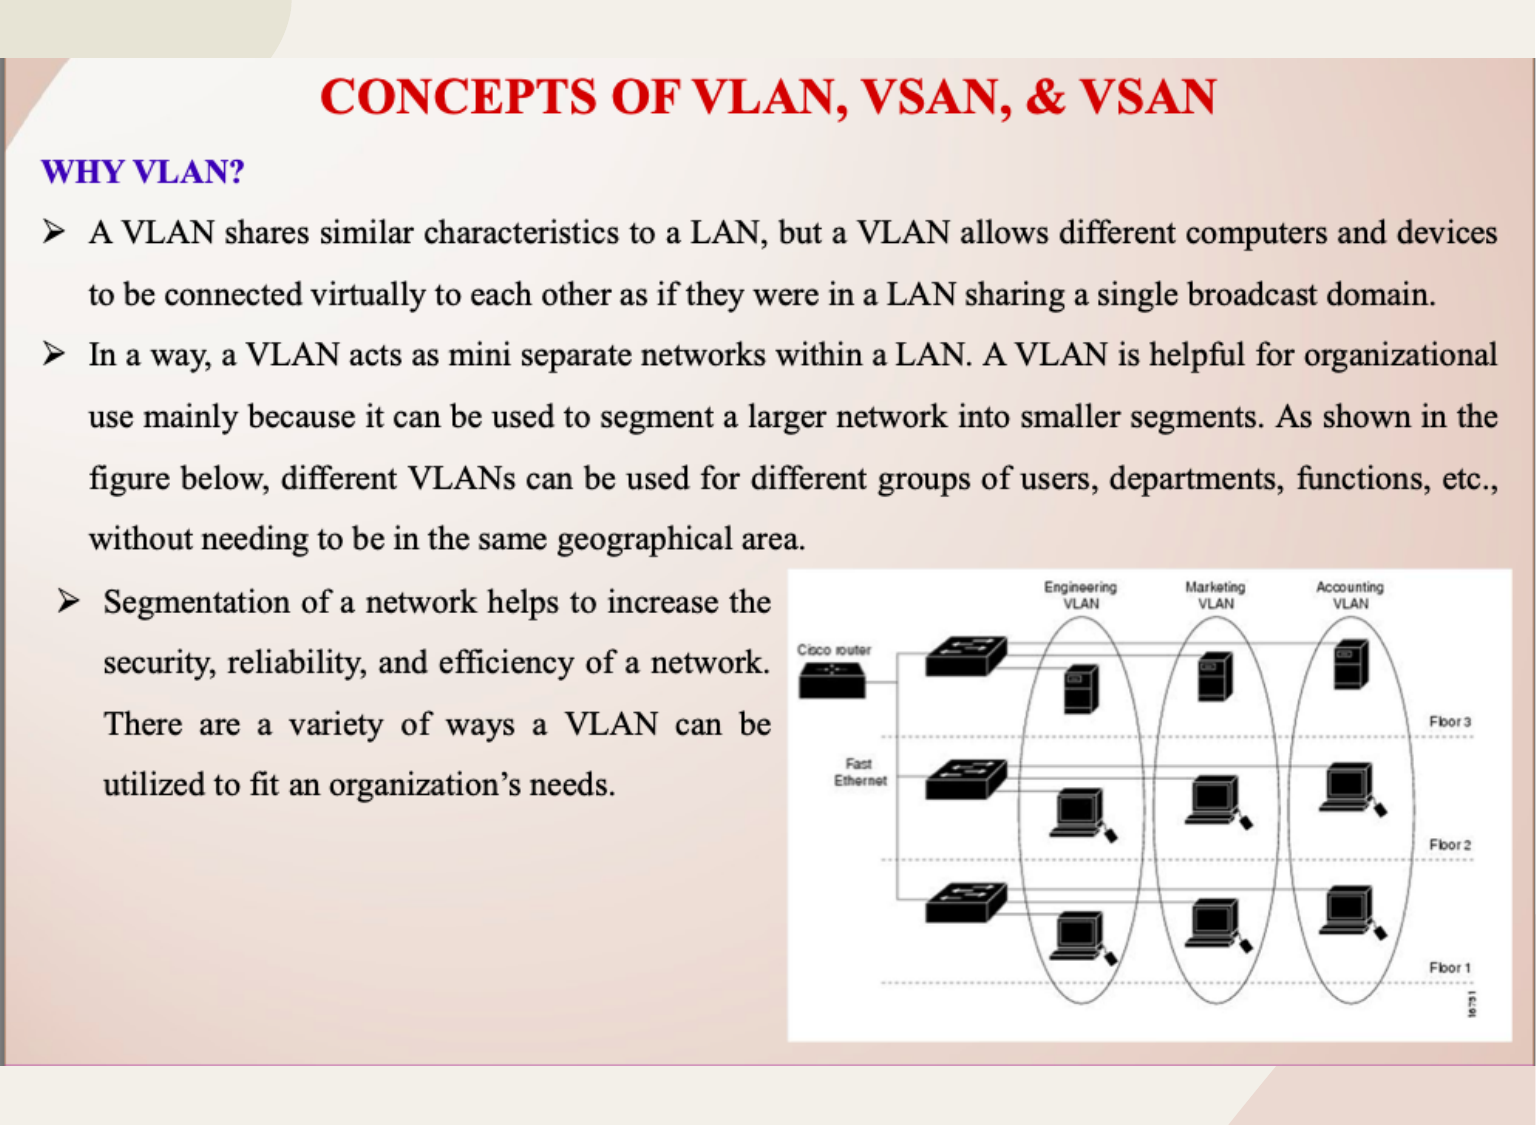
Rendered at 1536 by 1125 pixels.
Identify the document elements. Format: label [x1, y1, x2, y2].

picture [0, 58, 1536, 1067]
